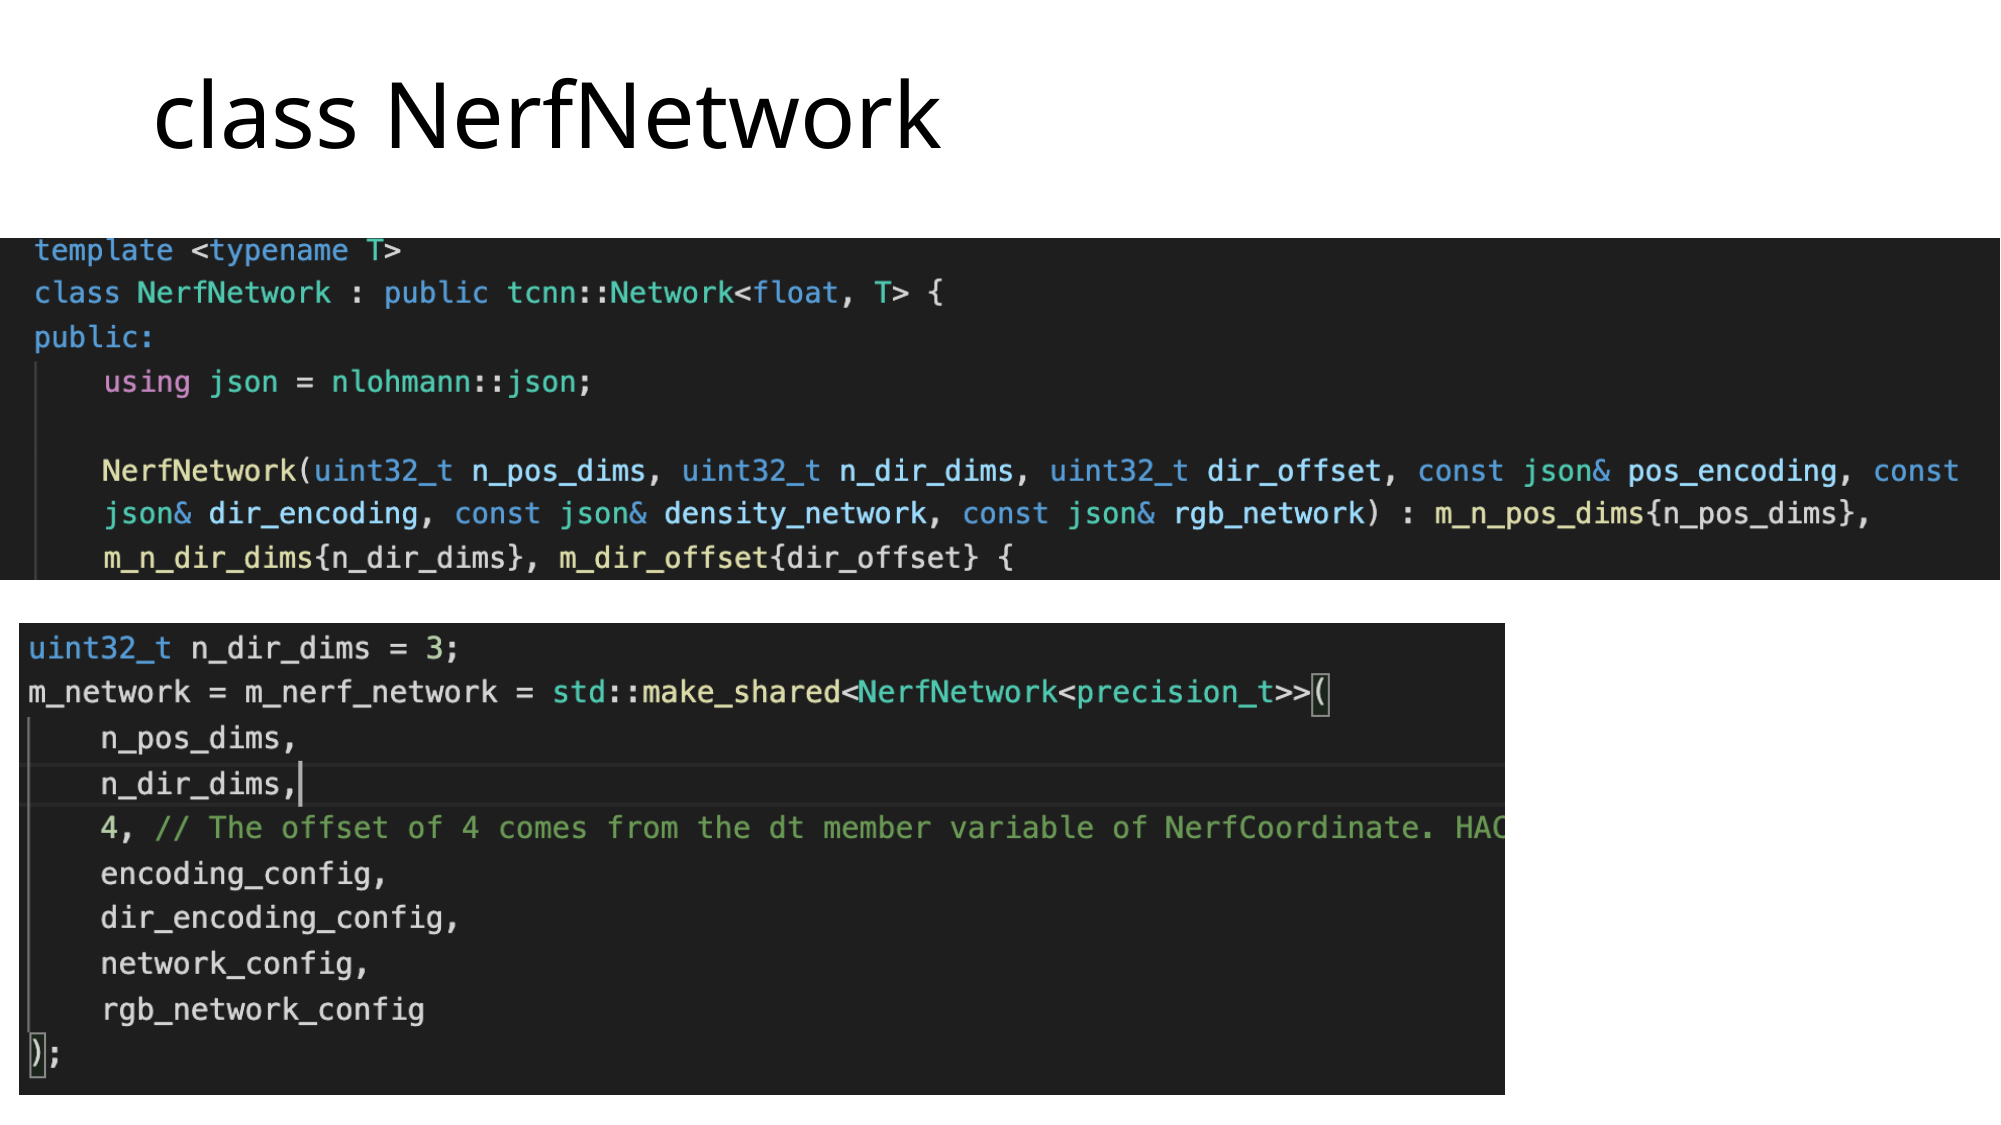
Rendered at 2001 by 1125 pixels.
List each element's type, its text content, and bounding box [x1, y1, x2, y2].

title class NerfNetwork [137, 59, 1863, 178]
picture [0, 238, 2000, 580]
picture [19, 623, 1505, 1095]
